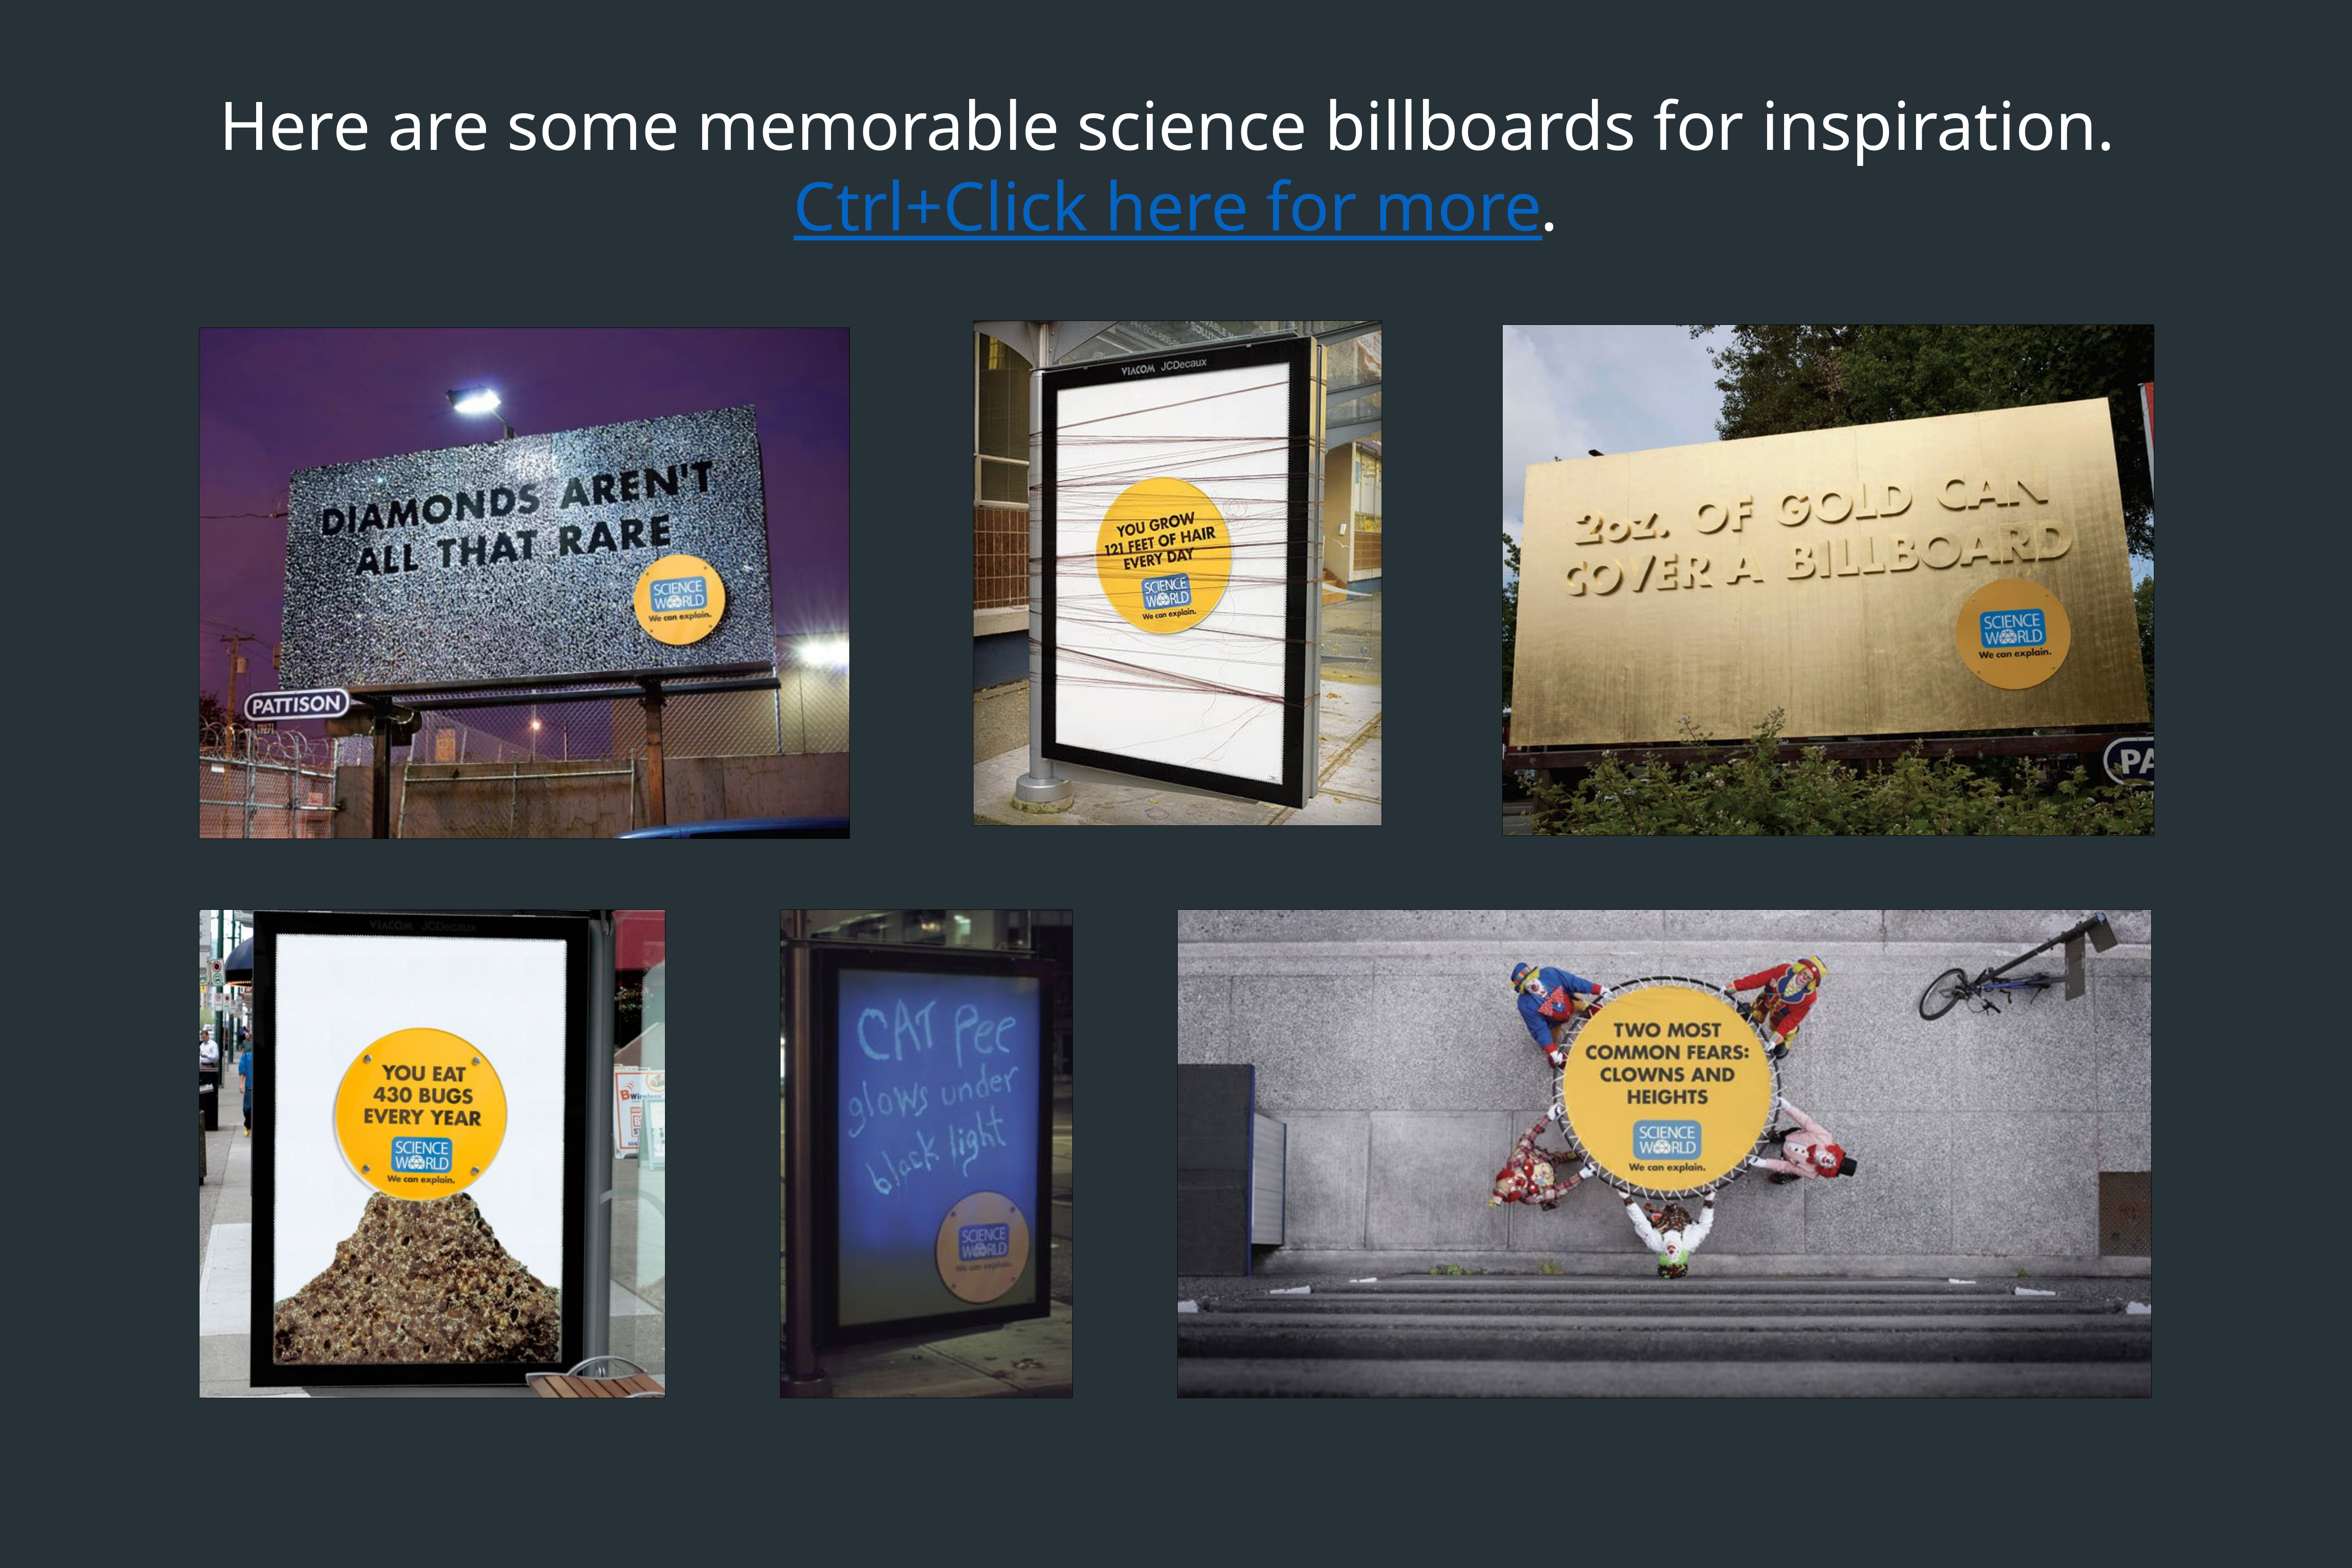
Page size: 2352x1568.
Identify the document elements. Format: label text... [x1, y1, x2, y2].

picture [780, 909, 1073, 1398]
picture [1177, 909, 2152, 1398]
picture [199, 328, 849, 839]
picture [199, 909, 666, 1398]
picture [1502, 324, 2154, 836]
title Here are some memorable science billboards for inspiration. Ctrl+Click here for more. [162, 50, 2190, 288]
picture [973, 321, 1382, 826]
